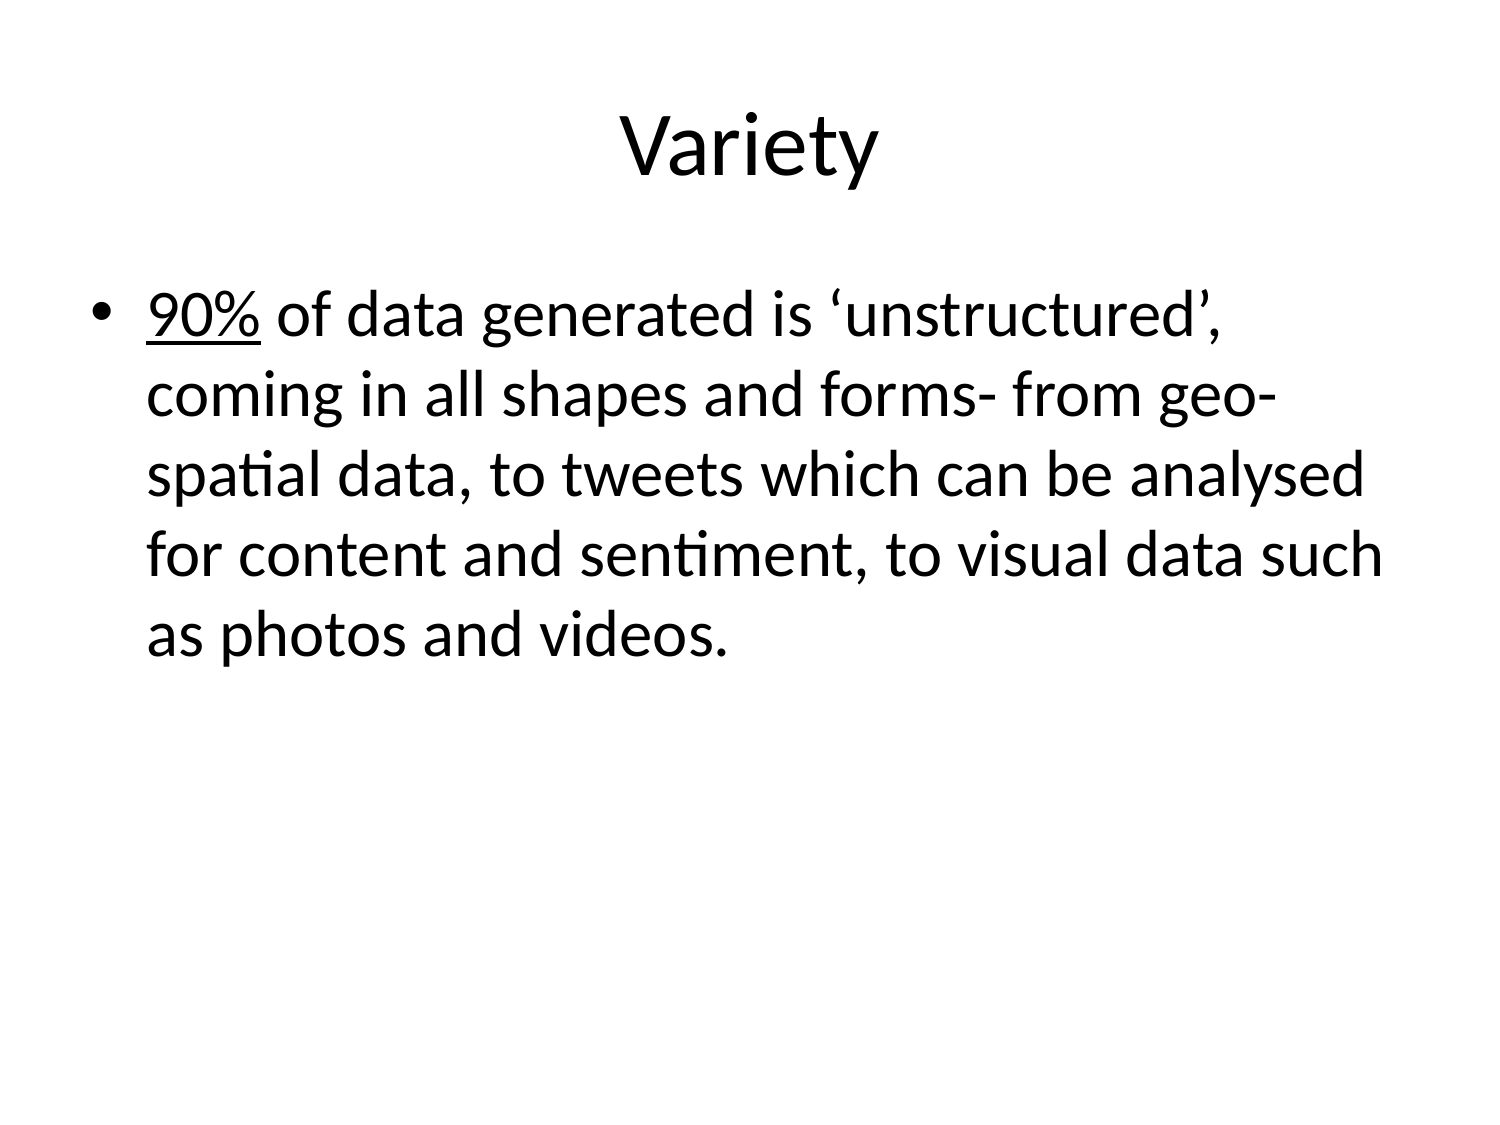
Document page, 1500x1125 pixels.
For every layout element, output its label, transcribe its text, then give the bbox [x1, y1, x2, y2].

list 90% of data generated is ‘unstructured’, coming in all shapes and forms- from geo-spatial data, to tweets which can be analysed for content and sentiment, to visual data such as photos and videos. [75, 262, 1425, 1005]
title Variety [75, 45, 1425, 233]
